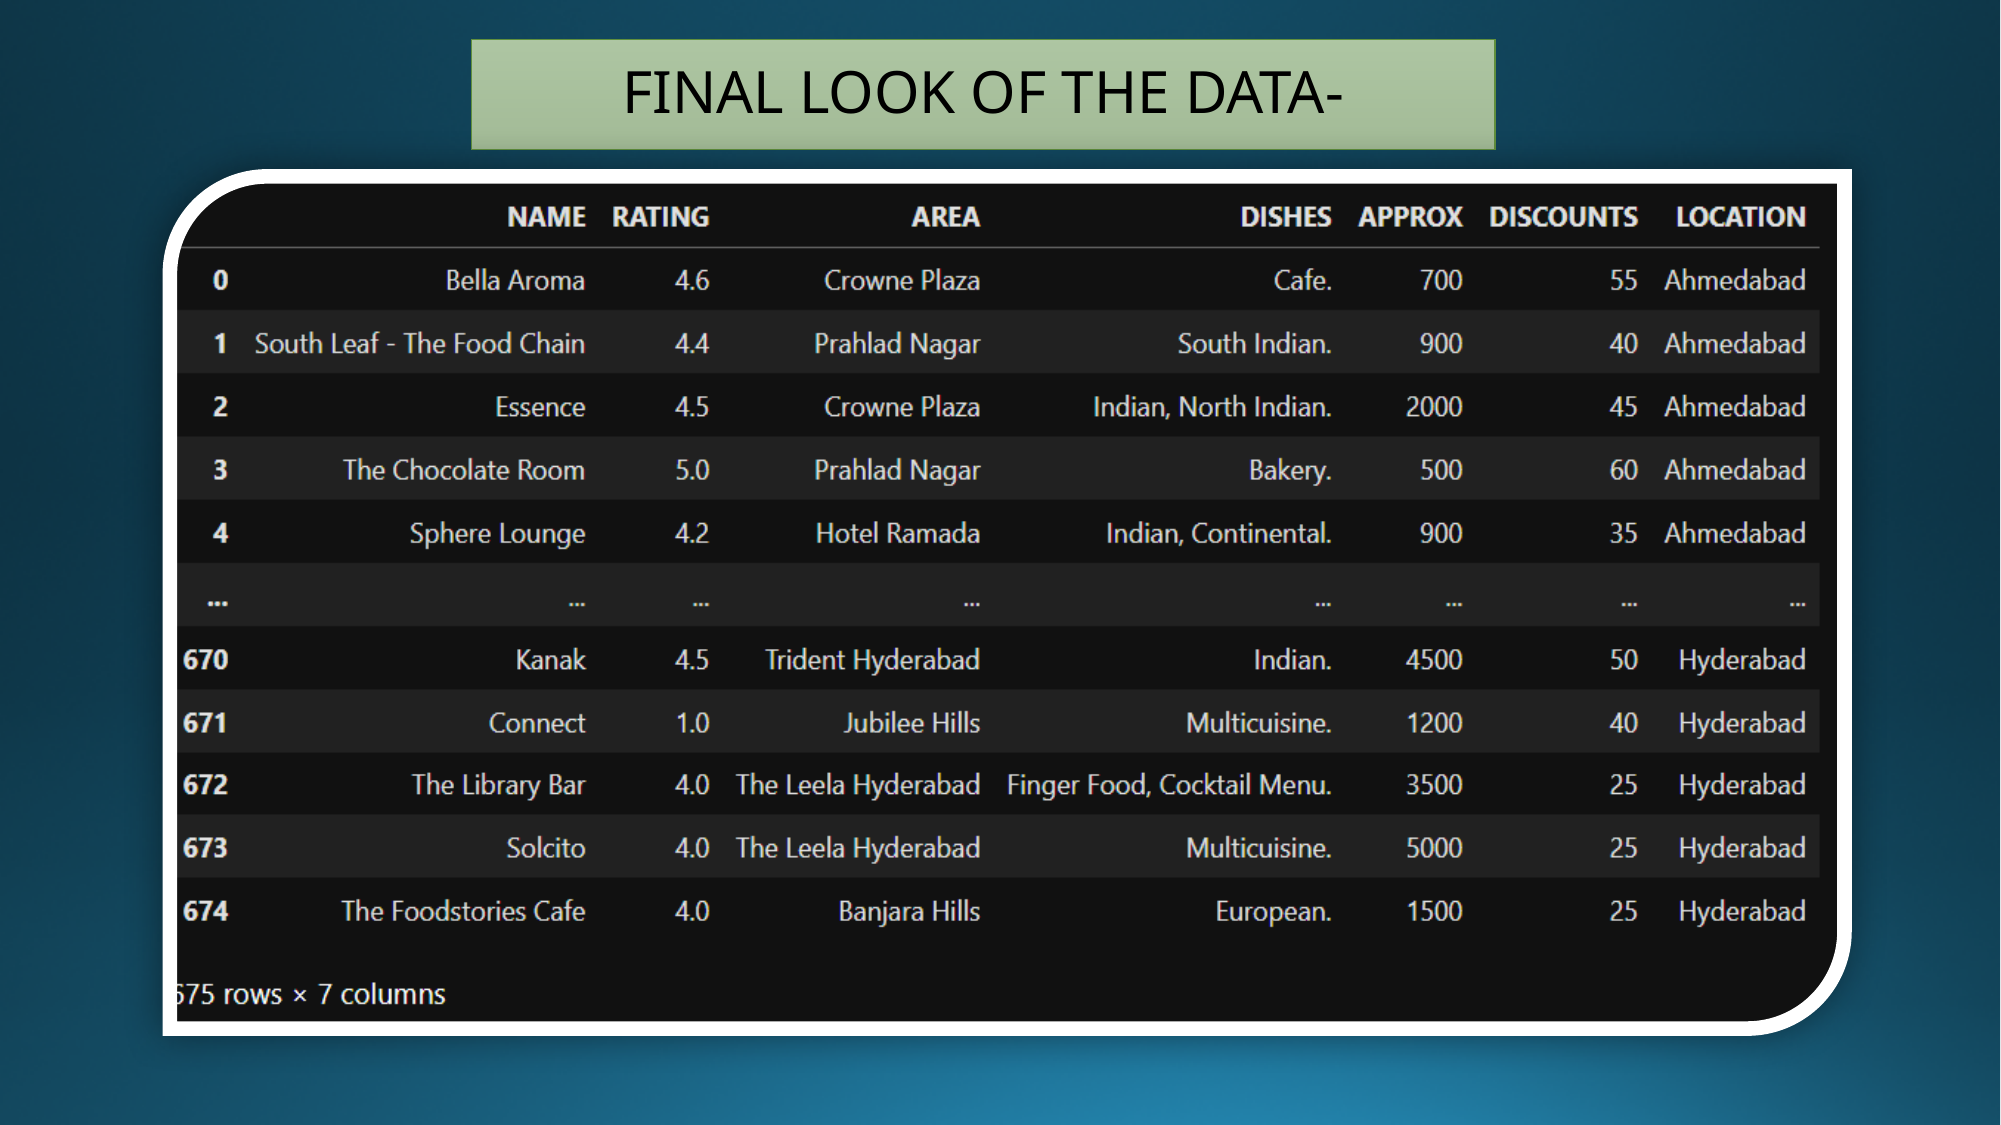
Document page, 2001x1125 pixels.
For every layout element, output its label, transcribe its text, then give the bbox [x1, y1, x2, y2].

picture [0, 0, 2001, 1125]
title FINAL LOOK OF THE DATA- [471, 39, 1496, 141]
